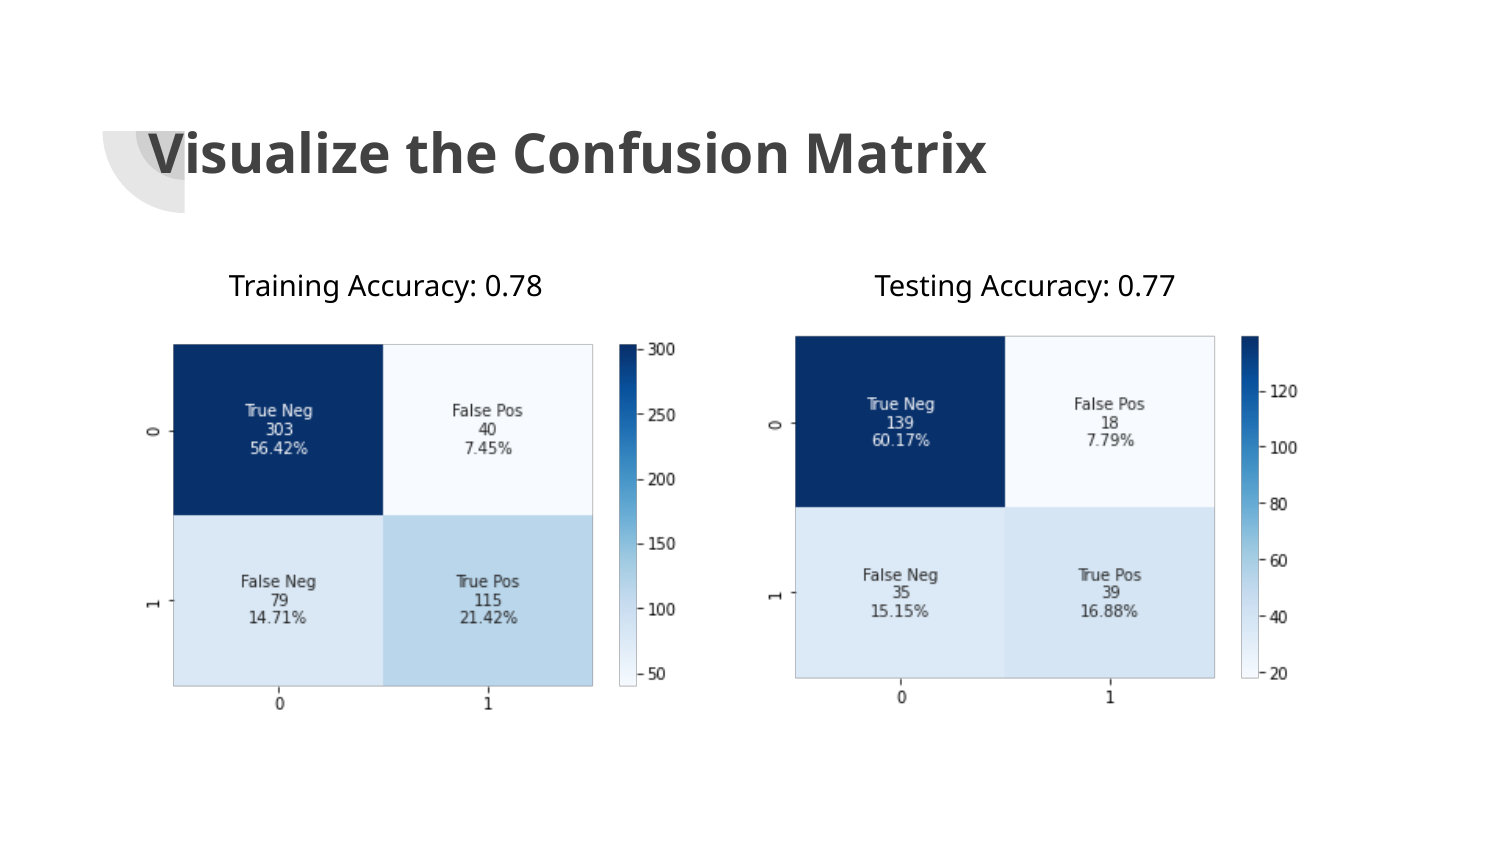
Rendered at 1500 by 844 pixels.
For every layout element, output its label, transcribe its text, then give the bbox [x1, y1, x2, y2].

title Visualize the Confusion Matrix [120, 102, 1017, 205]
text_box Testing Accuracy: 0.77 [859, 252, 1208, 318]
picture [758, 327, 1309, 716]
picture [136, 332, 688, 724]
text_box Training Accuracy: 0.78 [213, 252, 562, 318]
